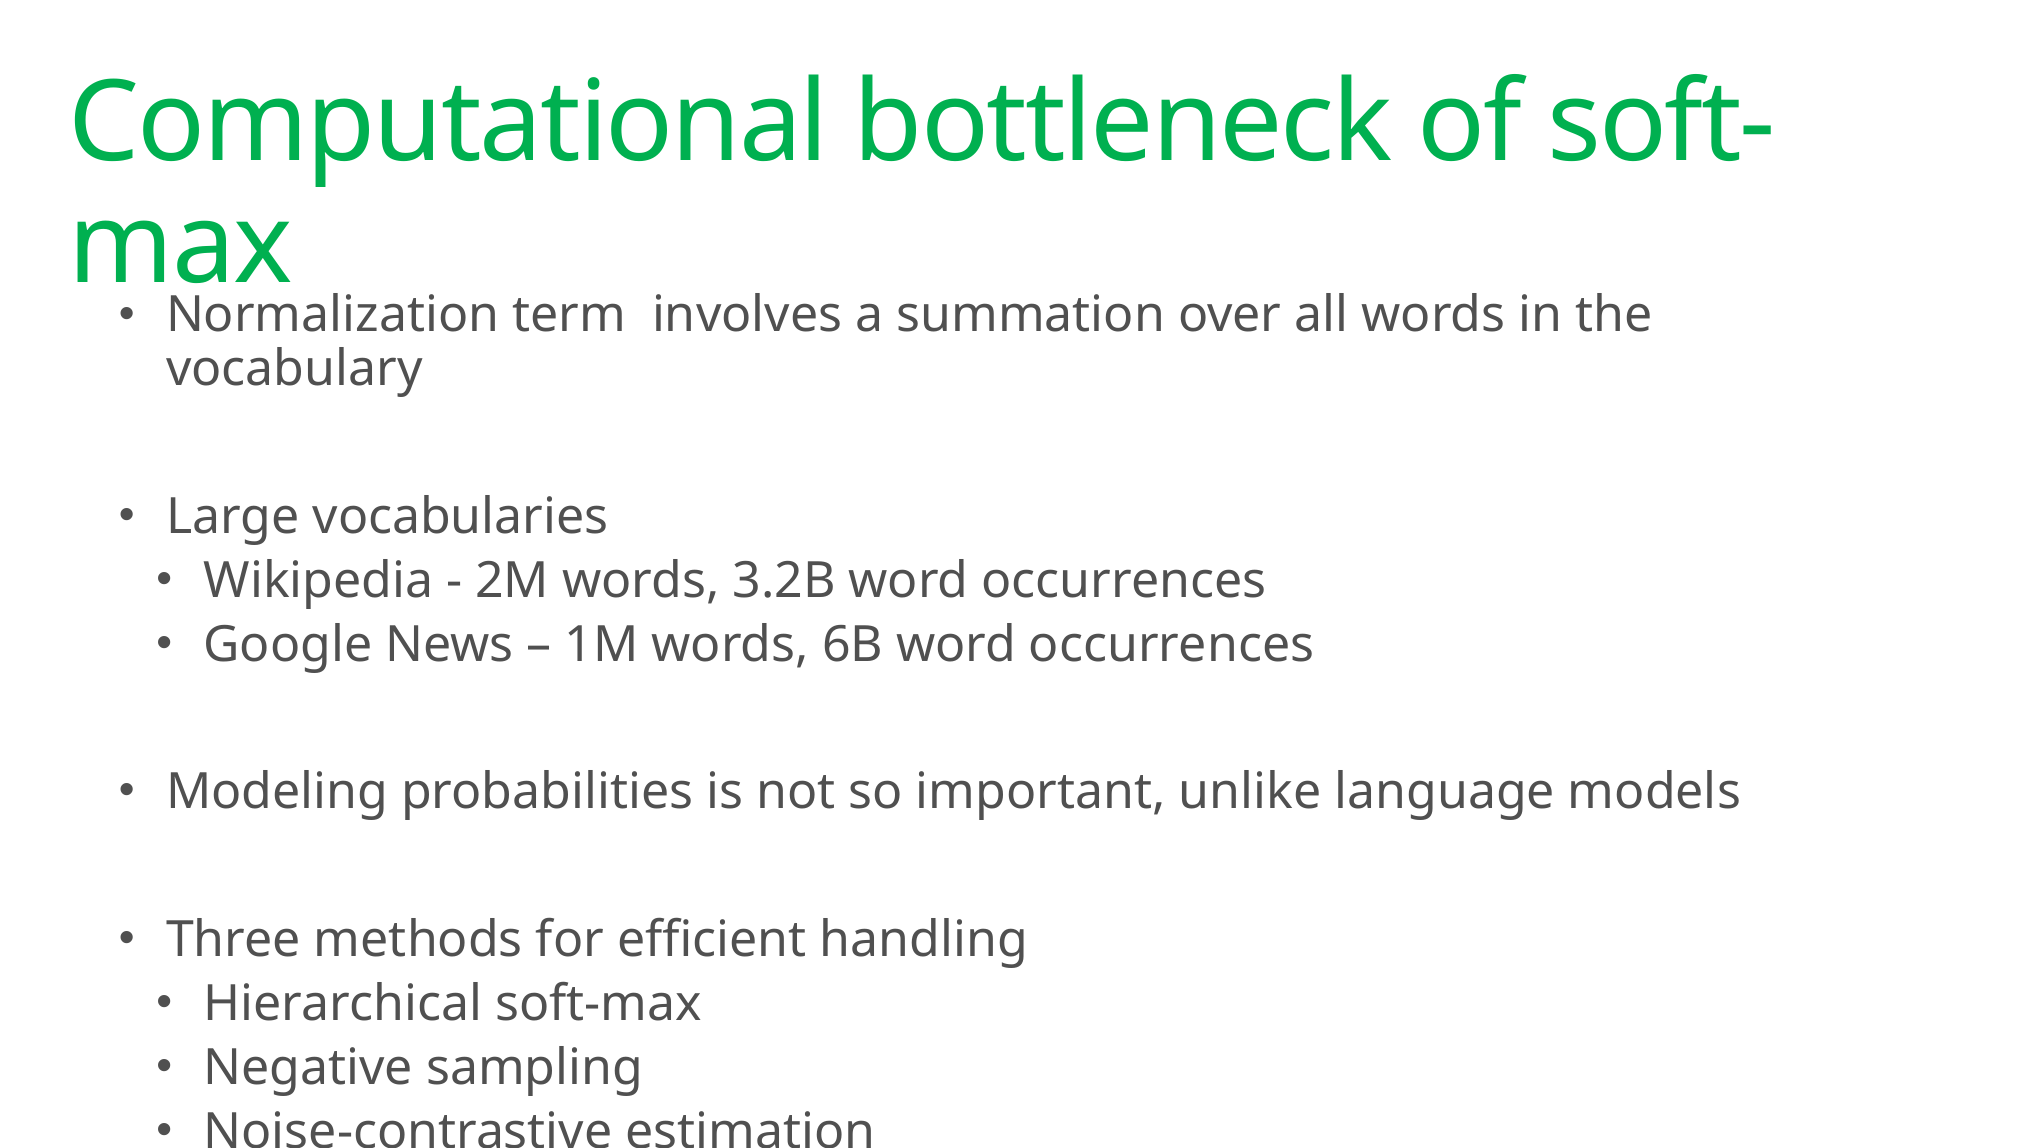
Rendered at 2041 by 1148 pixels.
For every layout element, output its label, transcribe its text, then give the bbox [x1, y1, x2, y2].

title Computational bottleneck of soft-max [45, 48, 1996, 199]
